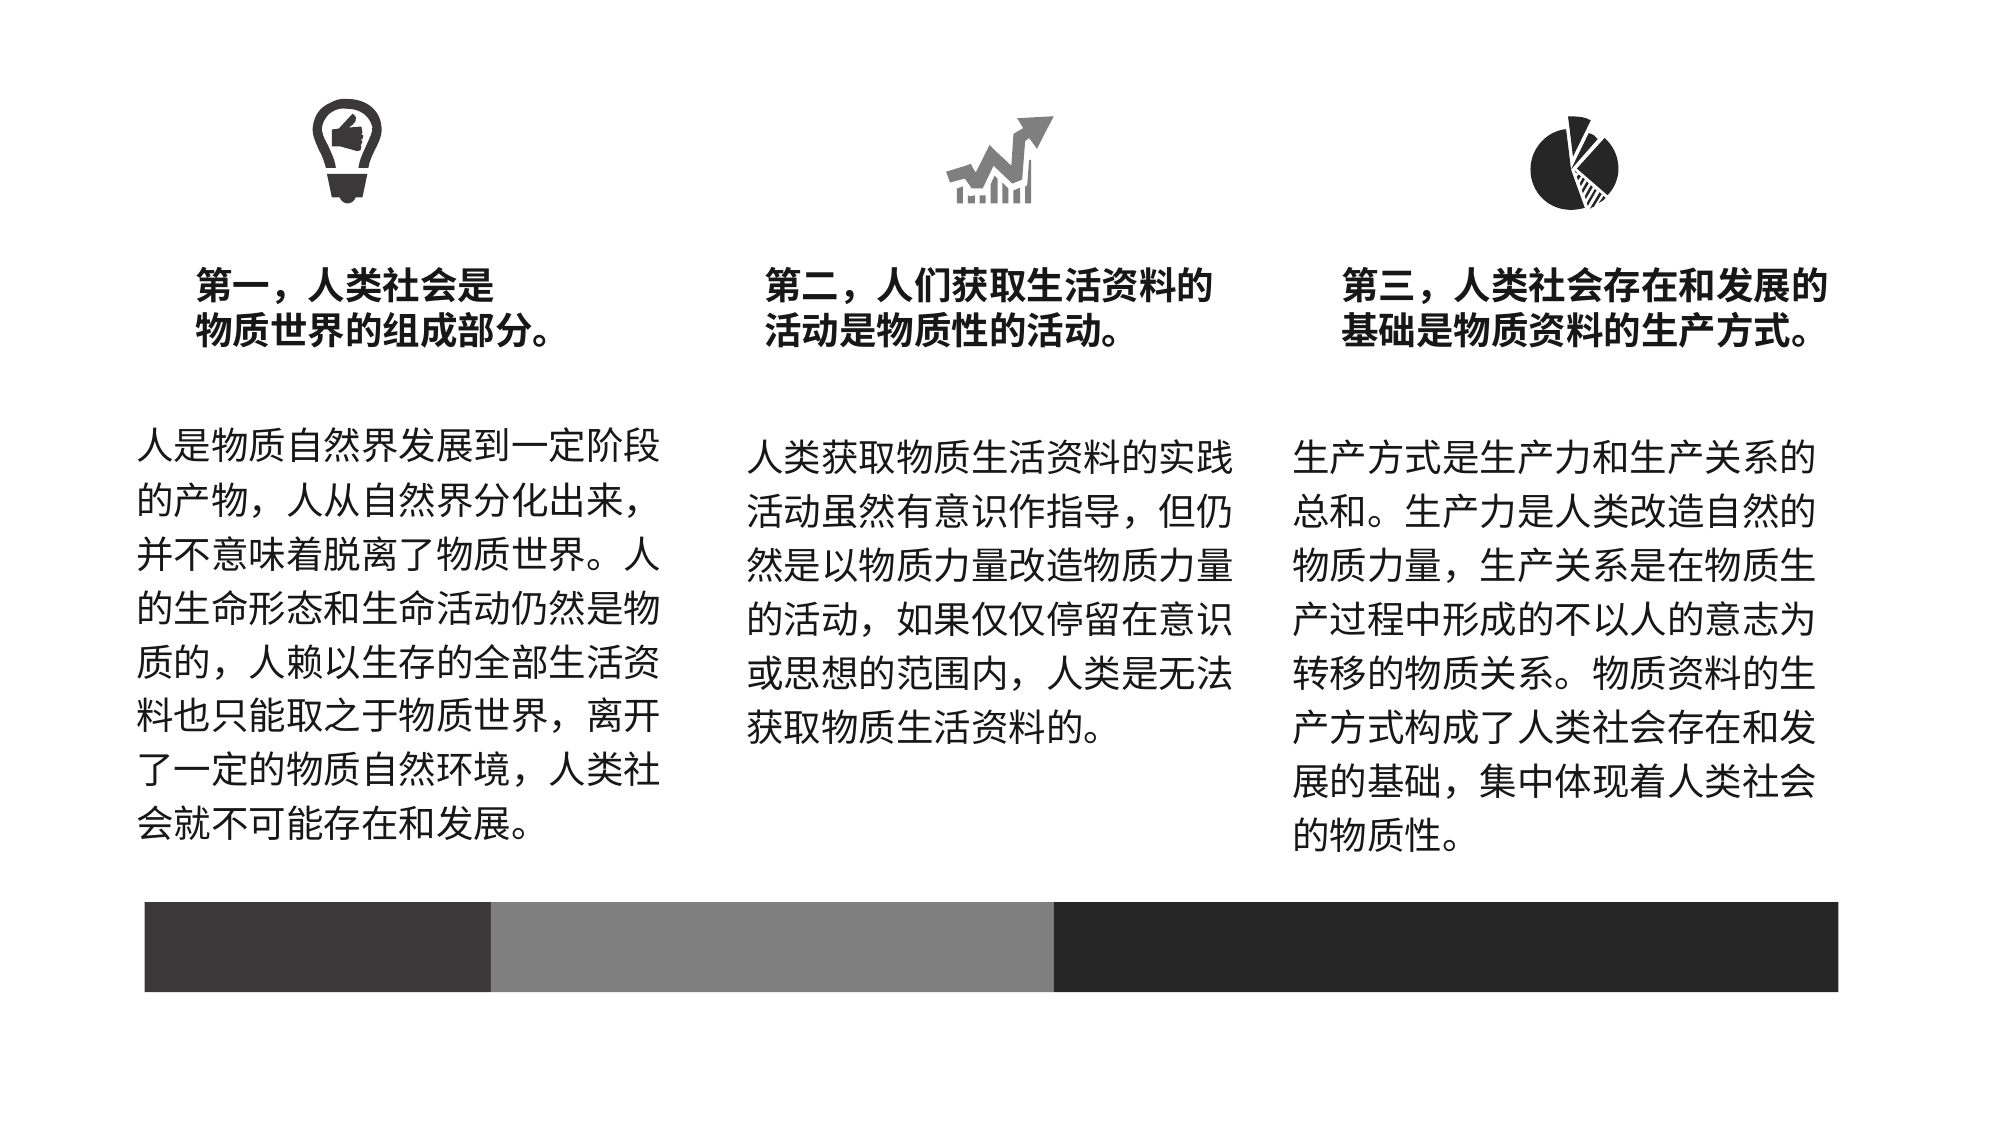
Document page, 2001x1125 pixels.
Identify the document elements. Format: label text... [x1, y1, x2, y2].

text_box [490, 901, 1053, 993]
text_box [956, 186, 963, 204]
text_box [1589, 192, 1606, 209]
text_box [946, 116, 1054, 189]
text_box [979, 194, 986, 204]
text_box [1013, 187, 1021, 204]
text_box [312, 98, 382, 168]
text_box [144, 901, 490, 993]
text_box 第三，人类社会存在和发展的 基础是物质资料的生产方式。 [1326, 254, 1866, 360]
text_box [1530, 129, 1598, 210]
text_box 人类获取物质生活资料的实践活动虽然有意识作指导，但仍然是以物质力量改造物质力量的活动，如果仅仅停留在意识或思想的范围内，人类是无法获取物质生活资料的。 [731, 418, 1249, 838]
text_box [1025, 159, 1032, 204]
text_box 第一，人类社会是 物质世界的组成部分。 [180, 254, 541, 365]
text_box [967, 194, 975, 204]
text_box 人是物质自然界发展到一定阶段的产物，人从自然界分化出来，并不意味着脱离了物质世界。人的生命形态和生命活动仍然是物质的，人赖以生存的全部生活资料也只能取之于物质世界，离开了一定的物质自然环境，人类社会就不可能存在和发展。 [121, 406, 685, 838]
text_box [326, 173, 368, 204]
text_box [990, 175, 998, 204]
text_box [1002, 182, 1009, 204]
text_box 生产方式是生产力和生产关系的总和。生产力是人类改造自然的物质力量，生产关系是在物质生产过程中形成的不以人的意志为转移的物质关系。物质资料的生产方式构成了人类社会存在和发展的基础，集中体现着人类社会的物质性。 [1277, 418, 1839, 838]
text_box [1576, 138, 1619, 196]
text_box [1053, 901, 1839, 993]
text_box 第二，人们获取生活资料的 活动是物质性的活动。 [749, 254, 1230, 360]
text_box [1568, 116, 1591, 157]
